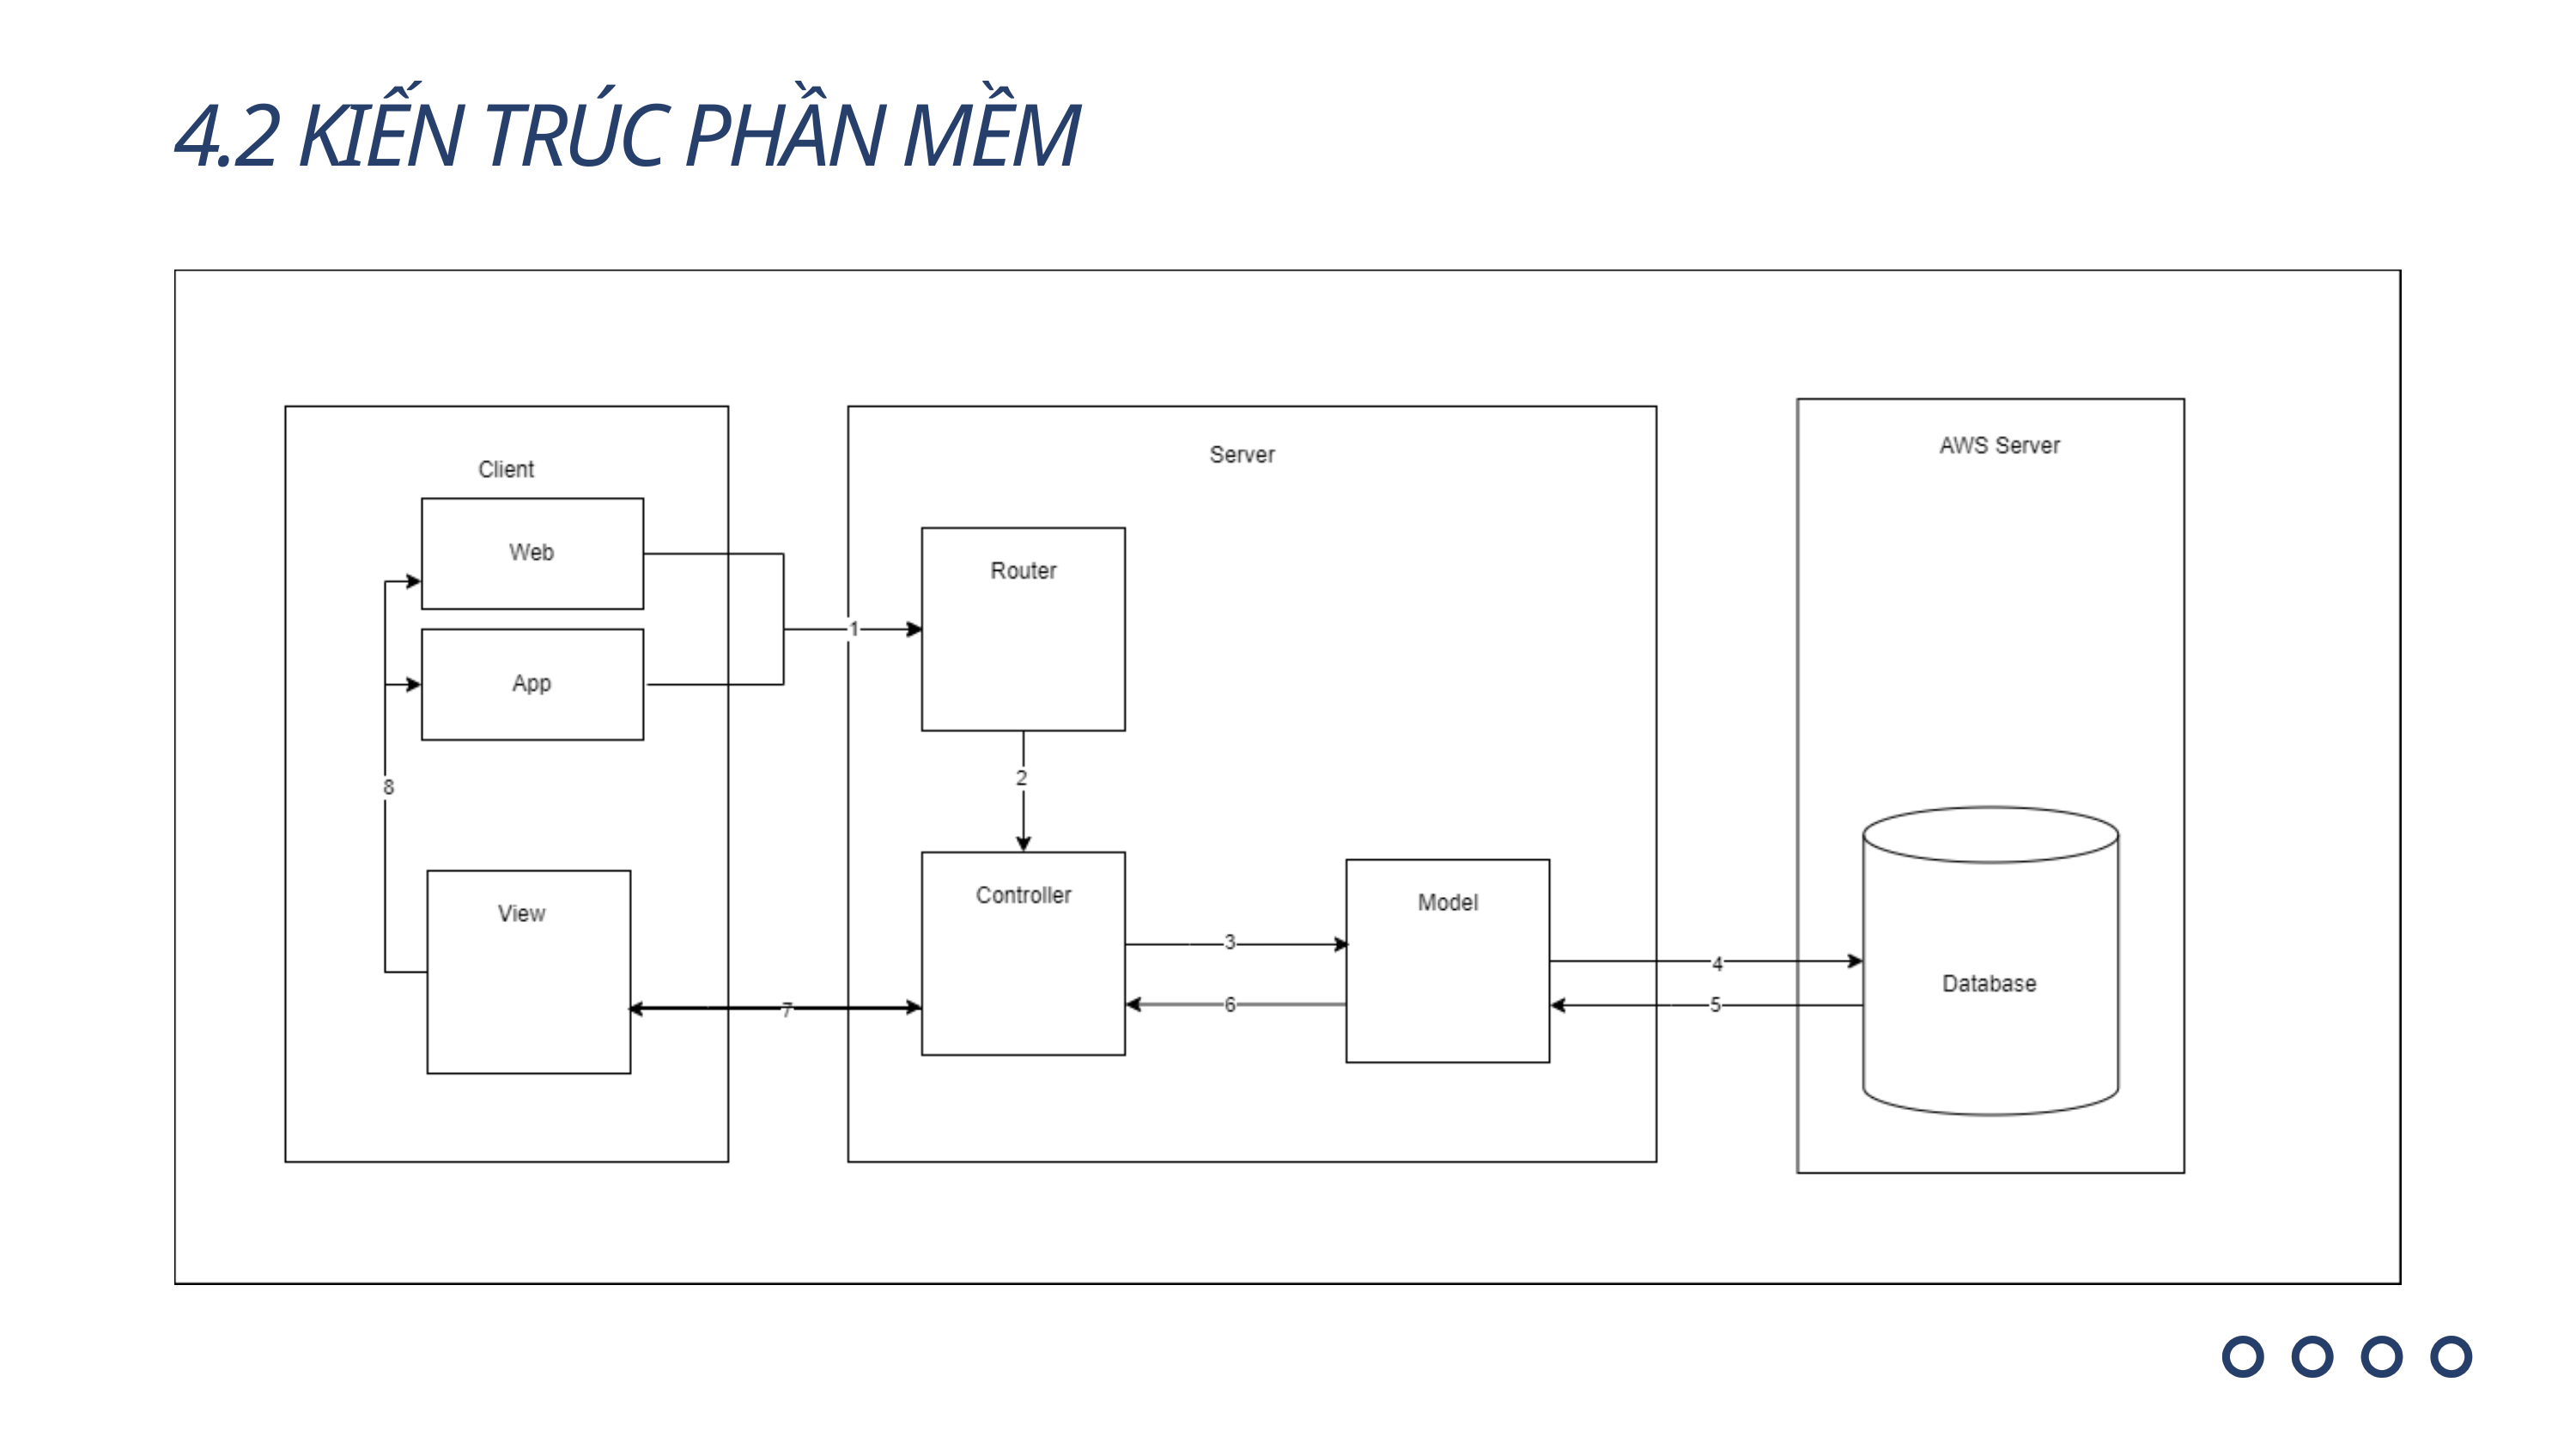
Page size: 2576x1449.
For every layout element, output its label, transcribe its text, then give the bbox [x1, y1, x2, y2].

picture [174, 270, 2402, 1286]
text_box [2221, 1336, 2474, 1378]
text_box 4.2 KIẾN TRÚC PHẦN MỀM [0, 116, 1707, 184]
